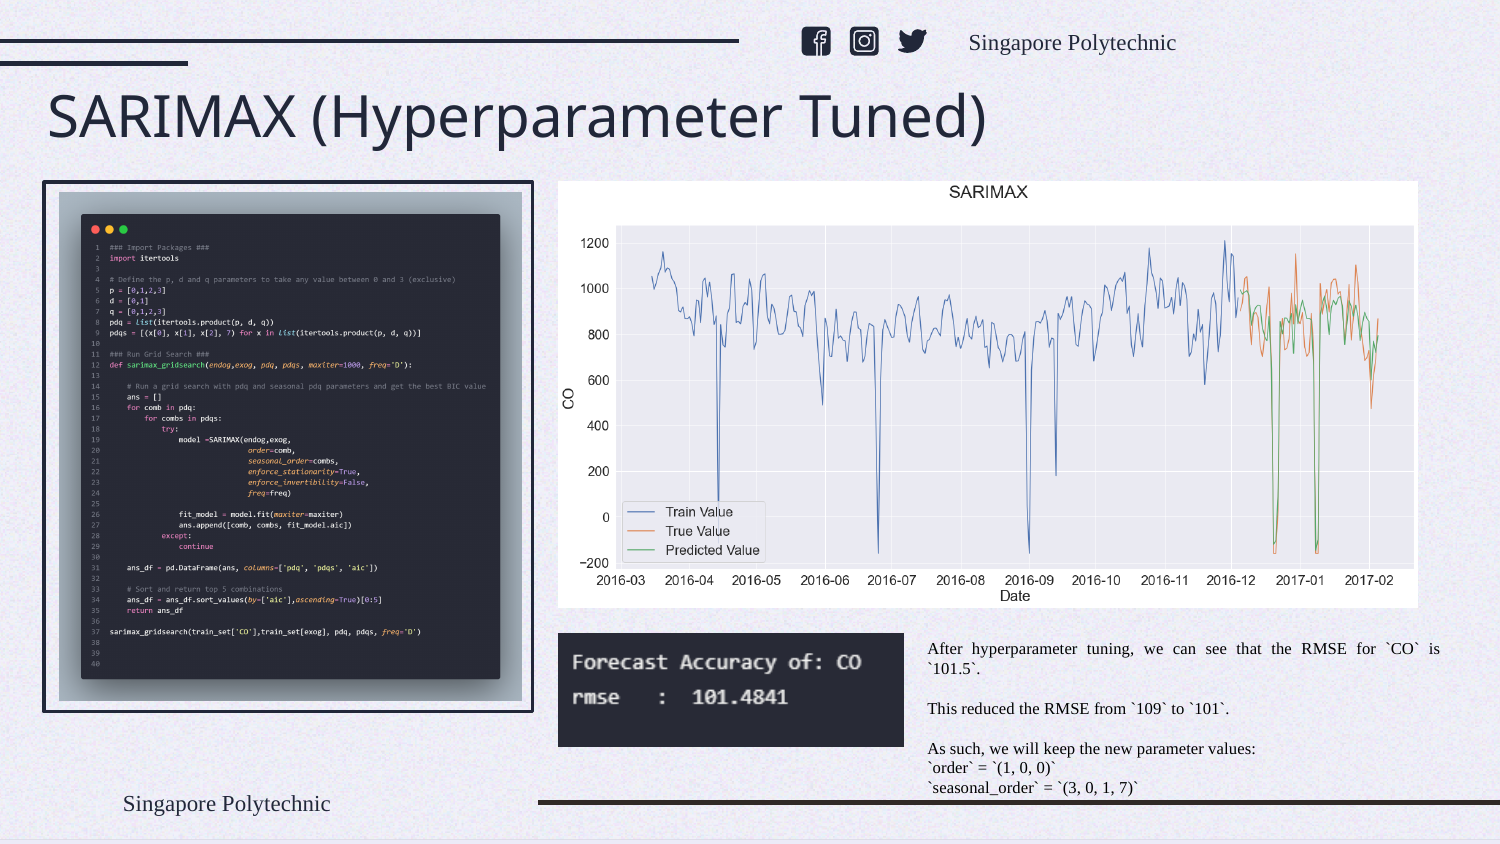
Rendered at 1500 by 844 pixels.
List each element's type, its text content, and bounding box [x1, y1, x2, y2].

text_box After hyperparameter tuning, we can see that the RMSE for `CO` is `101.5`. This reduced the RMSE from `109` to `101`. As such, we will keep the new parameter values: `order` = `(1, 0, 0)` `seasonal_order` = `(3, 0, 1, 7)` [912, 630, 1456, 805]
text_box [801, 26, 928, 56]
text_box [44, 182, 533, 712]
text_box Singapore Polytechnic [108, 778, 548, 827]
picture [0, 0, 1500, 844]
title SARIMAX (Hyperparameter Tuned) [32, 64, 1282, 256]
text_box Singapore Polytechnic [953, 17, 1394, 65]
picture [58, 192, 522, 701]
